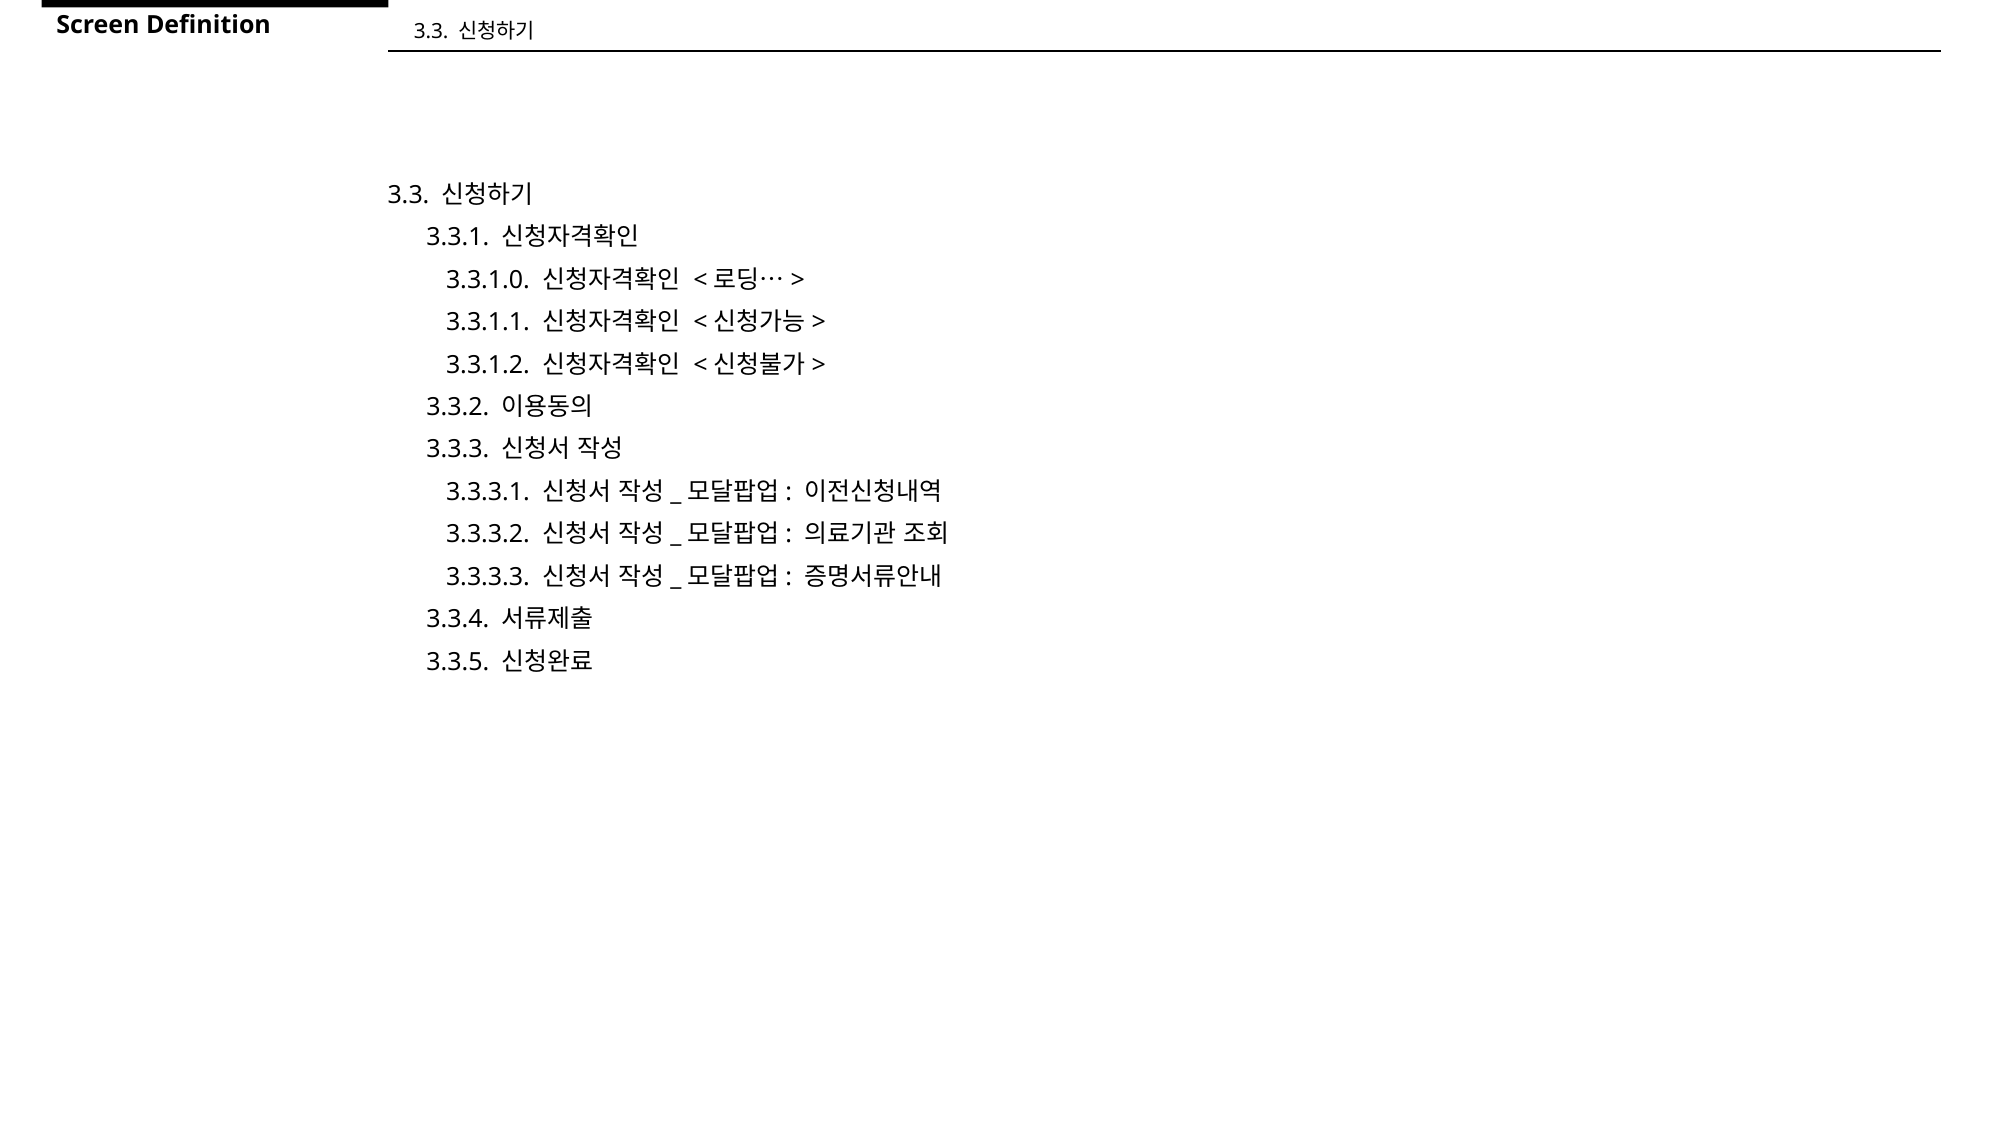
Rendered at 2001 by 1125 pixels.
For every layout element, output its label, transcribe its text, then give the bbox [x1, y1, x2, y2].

text_box 3.3. 신청하기 3.3.1. 신청자격확인 3.3.1.0. 신청자격확인 <로딩…> 3.3.1.1. 신청자격확인 <신청가능> 3.3.1.2. 신청자격확인 <신청불가> 3.3.2. 이용동의 3.3.3. 신청서 작성 3.3.3.1. 신청서 작성_모달팝업: 이전신청내역 3.3.3.2. 신청서 작성_모달팝업: 의료기관 조회 3.3.3.3. 신청서 작성_모달팝업: 증명서류안내 3.3.4. 서류제출 3.3.5. 신청완료 [387, 178, 950, 676]
list 3.3. 신청하기 [399, 12, 1444, 53]
list Screen Definition [41, 4, 389, 53]
